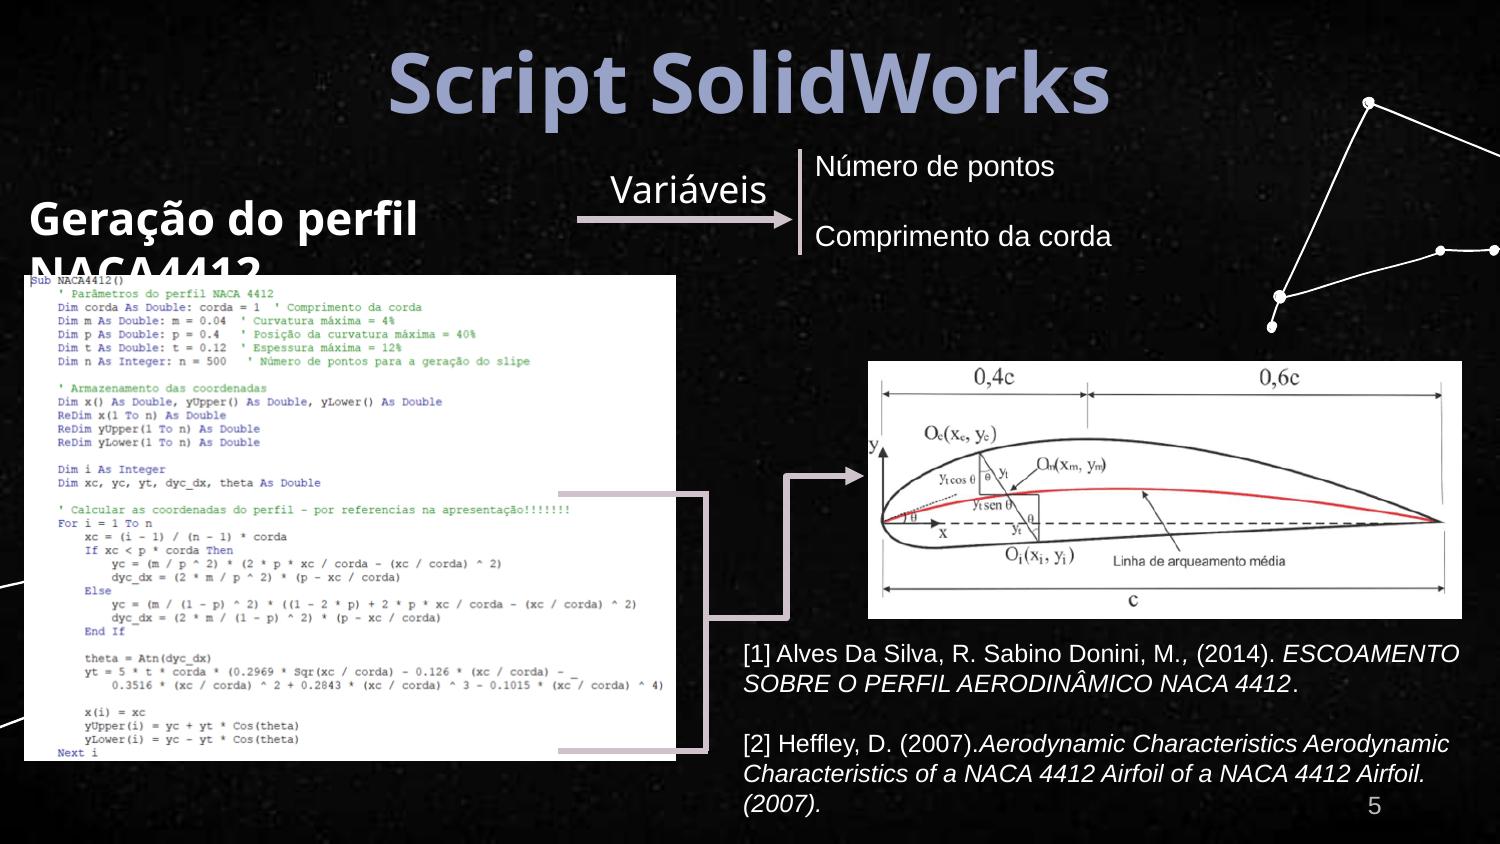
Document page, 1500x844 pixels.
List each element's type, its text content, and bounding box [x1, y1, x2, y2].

text_box Variáveis [595, 158, 795, 219]
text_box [1266, 96, 1500, 334]
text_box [0, 324, 284, 773]
subtitle Geração do perfil NACA4412 [13, 174, 576, 323]
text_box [708, 475, 862, 619]
text_box [1] Alves Da Silva, R. Sabino Donini, M., (2014). ESCOAMENTO SOBRE O PERFIL AERODINÂMICO NACA 4412. [2] Heffley, D. (2007).Aerodynamic Characteristics Aerodynamic Characteristics of a NACA 4412 Airfoil of a NACA 4412 Airfoil. (2007). [728, 630, 1500, 844]
text_box Número de pontos Comprimento da corda [800, 139, 1165, 260]
title Script SolidWorks [207, 36, 1293, 124]
picture [0, 0, 1500, 844]
